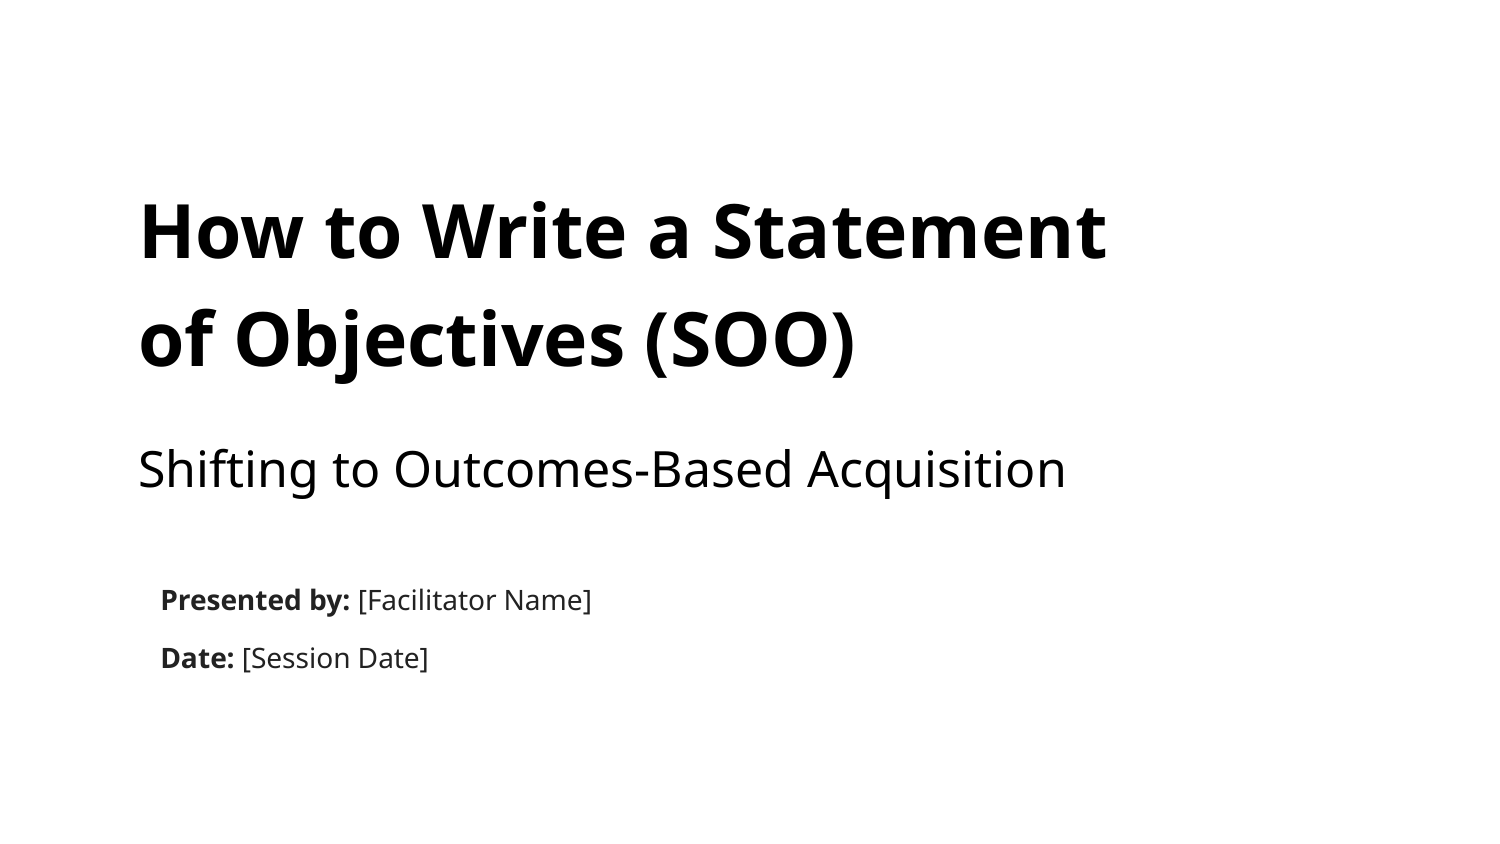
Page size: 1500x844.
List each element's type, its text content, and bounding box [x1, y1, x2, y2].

text_box How to Write a Statement of Objectives (SOO) [123, 229, 1136, 319]
text_box Presented by: [Facilitator Name] Date: [Session Date] [145, 567, 638, 690]
text_box [99, 348, 1038, 496]
text_box Shifting to Outcomes-Based Acquisition [123, 430, 1136, 506]
